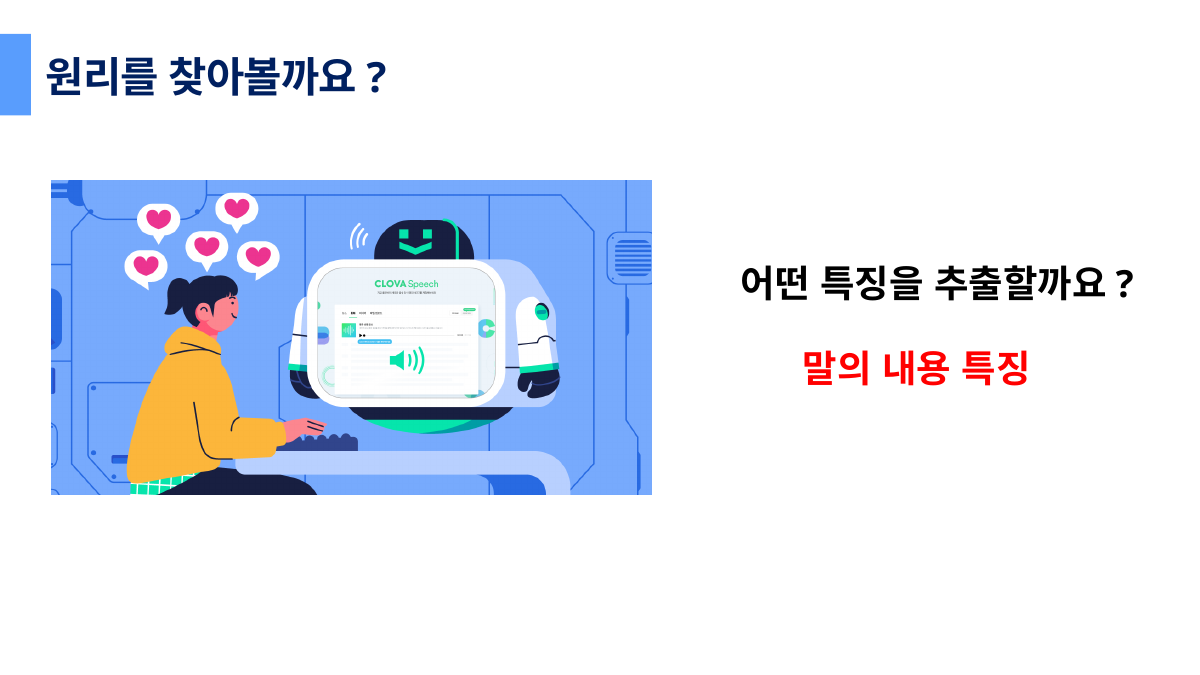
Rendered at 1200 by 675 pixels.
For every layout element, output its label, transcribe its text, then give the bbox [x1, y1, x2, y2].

text_box 원리를 찾아볼까요? [32, 43, 712, 109]
picture [50, 180, 652, 495]
text_box 어떤 특징을 추출할까요? [726, 252, 1149, 313]
text_box 말의 내용 특징 [652, 337, 1182, 398]
text_box [0, 33, 32, 116]
